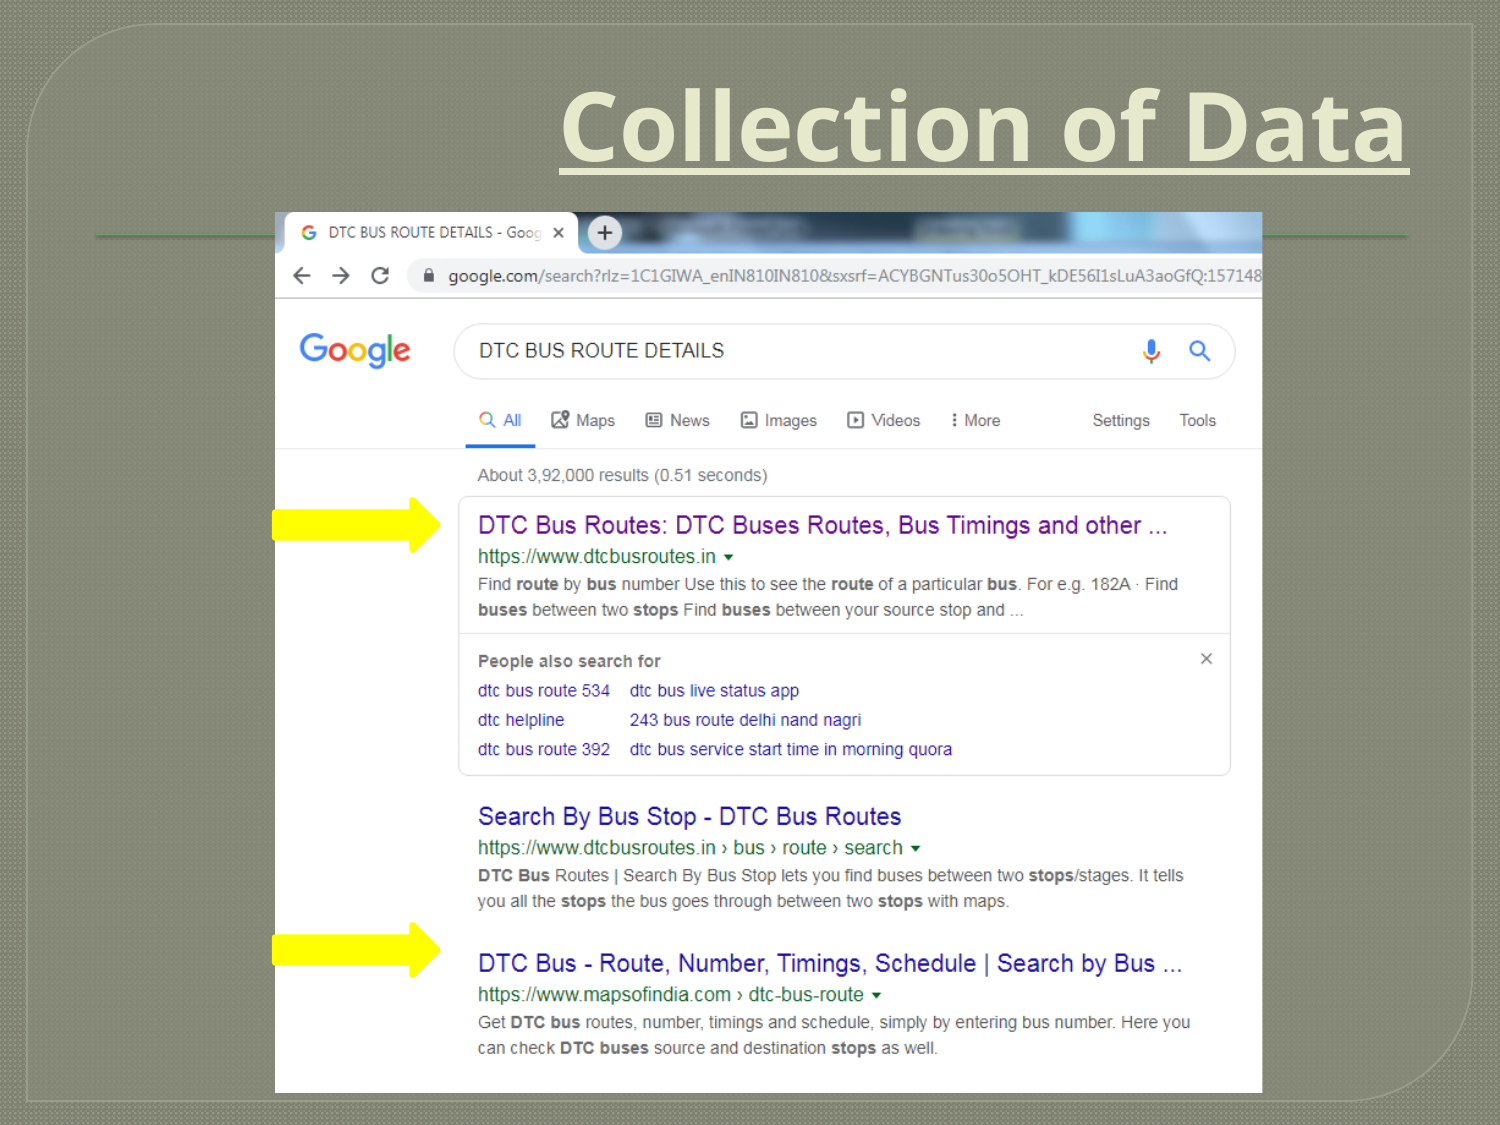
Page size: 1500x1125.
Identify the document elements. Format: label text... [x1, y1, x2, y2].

picture [274, 212, 1263, 1093]
text_box Collection of Data [74, 41, 1425, 188]
